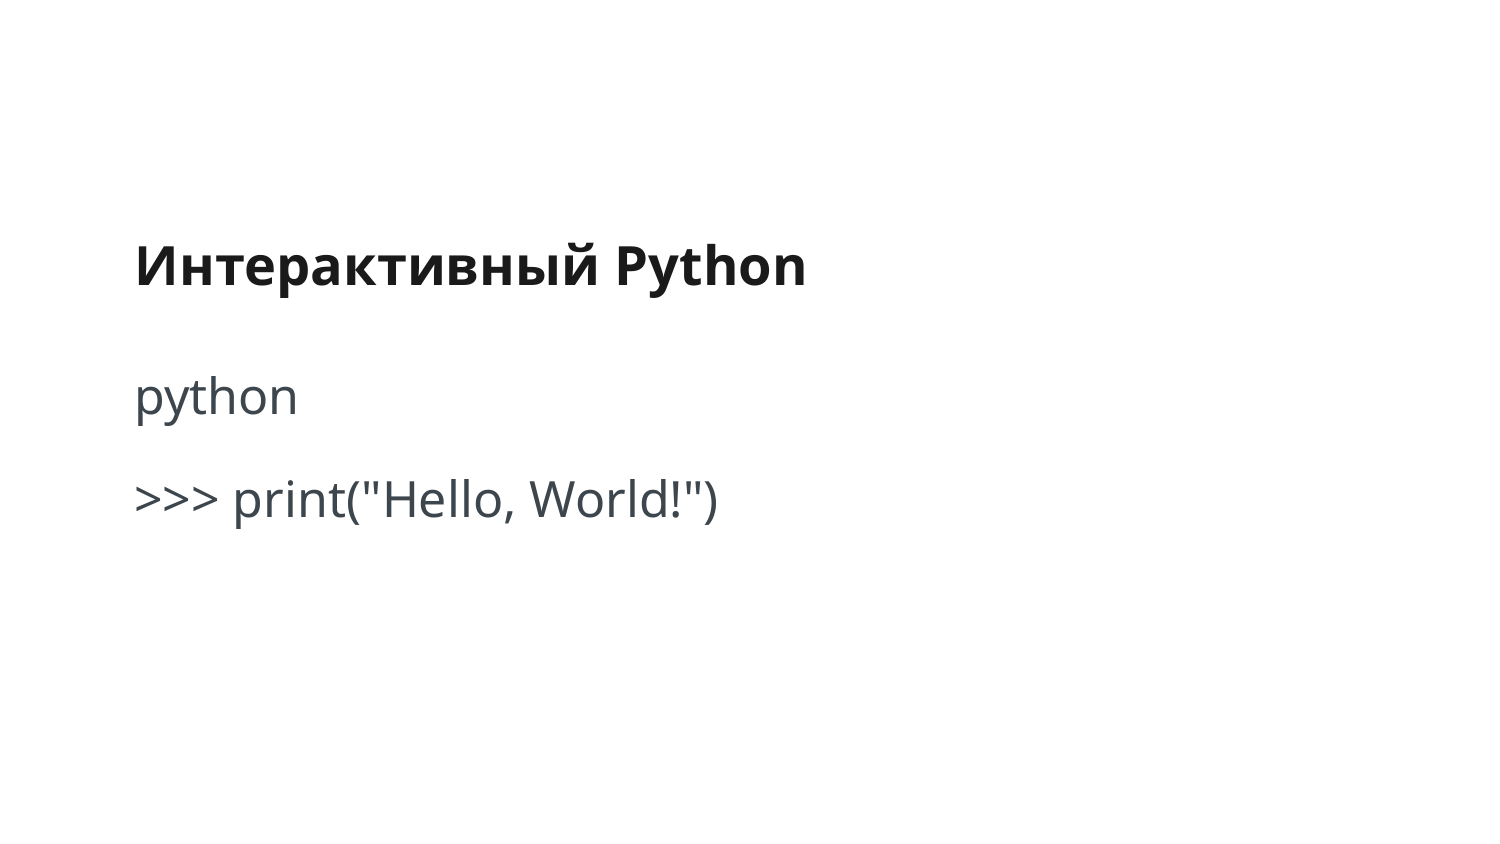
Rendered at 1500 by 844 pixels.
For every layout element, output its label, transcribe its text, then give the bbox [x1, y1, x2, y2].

text_box Интерактивный Python [119, 216, 1381, 304]
text_box python >>> print("Hello, World!") [119, 340, 1381, 712]
